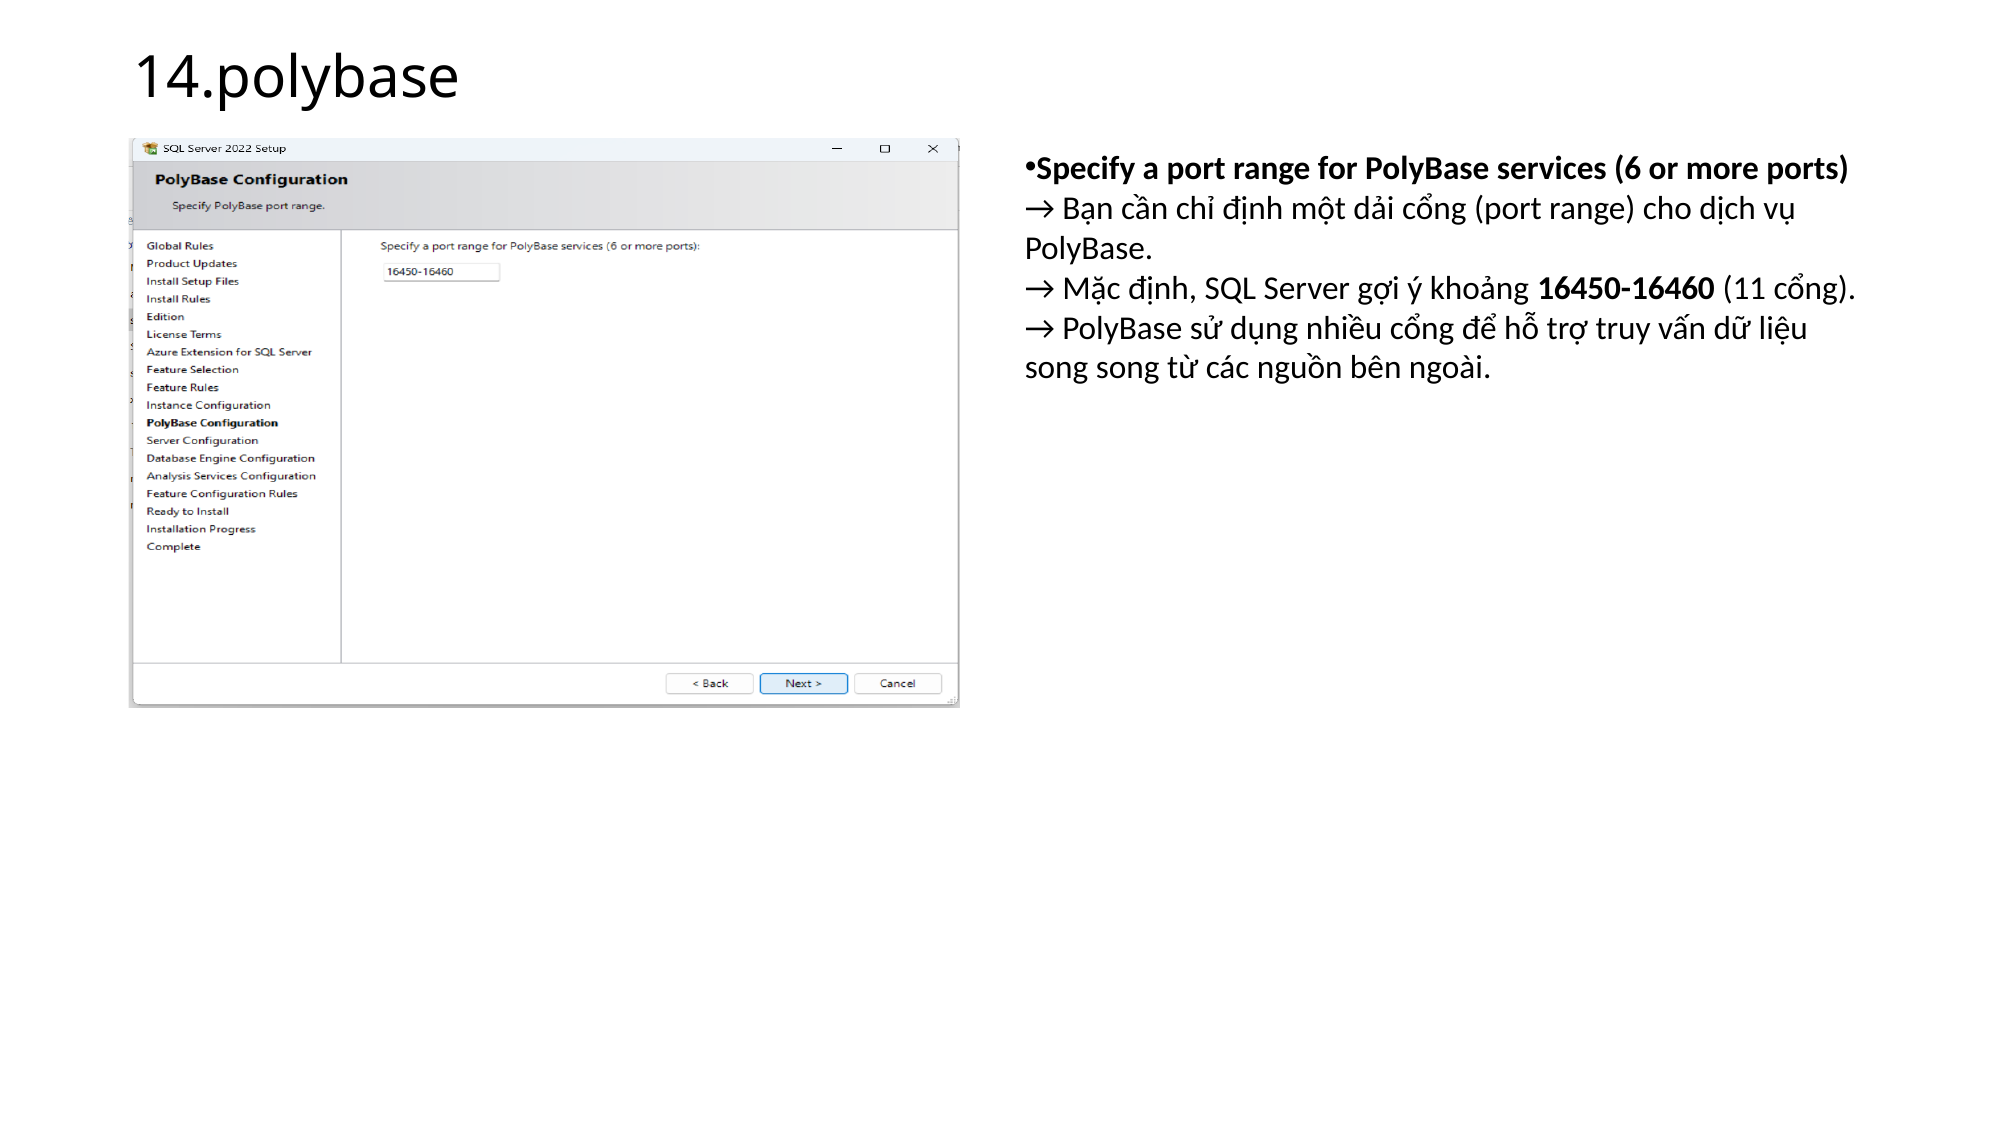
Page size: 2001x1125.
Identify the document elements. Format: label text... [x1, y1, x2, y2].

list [128, 138, 960, 708]
text_box Specify a port range for PolyBase services (6 or more ports) → Bạn cần chỉ định một dải cổng (port range) cho dịch vụ PolyBase. → Mặc định, SQL Server gợi ý khoảng 16450-16460 (11 cổng). → PolyBase sử dụng nhiều cổng để hỗ trợ truy vấn dữ liệu song song từ các nguồn bên ngoài. [1010, 138, 1882, 393]
title 14.polybase [118, 18, 1863, 139]
